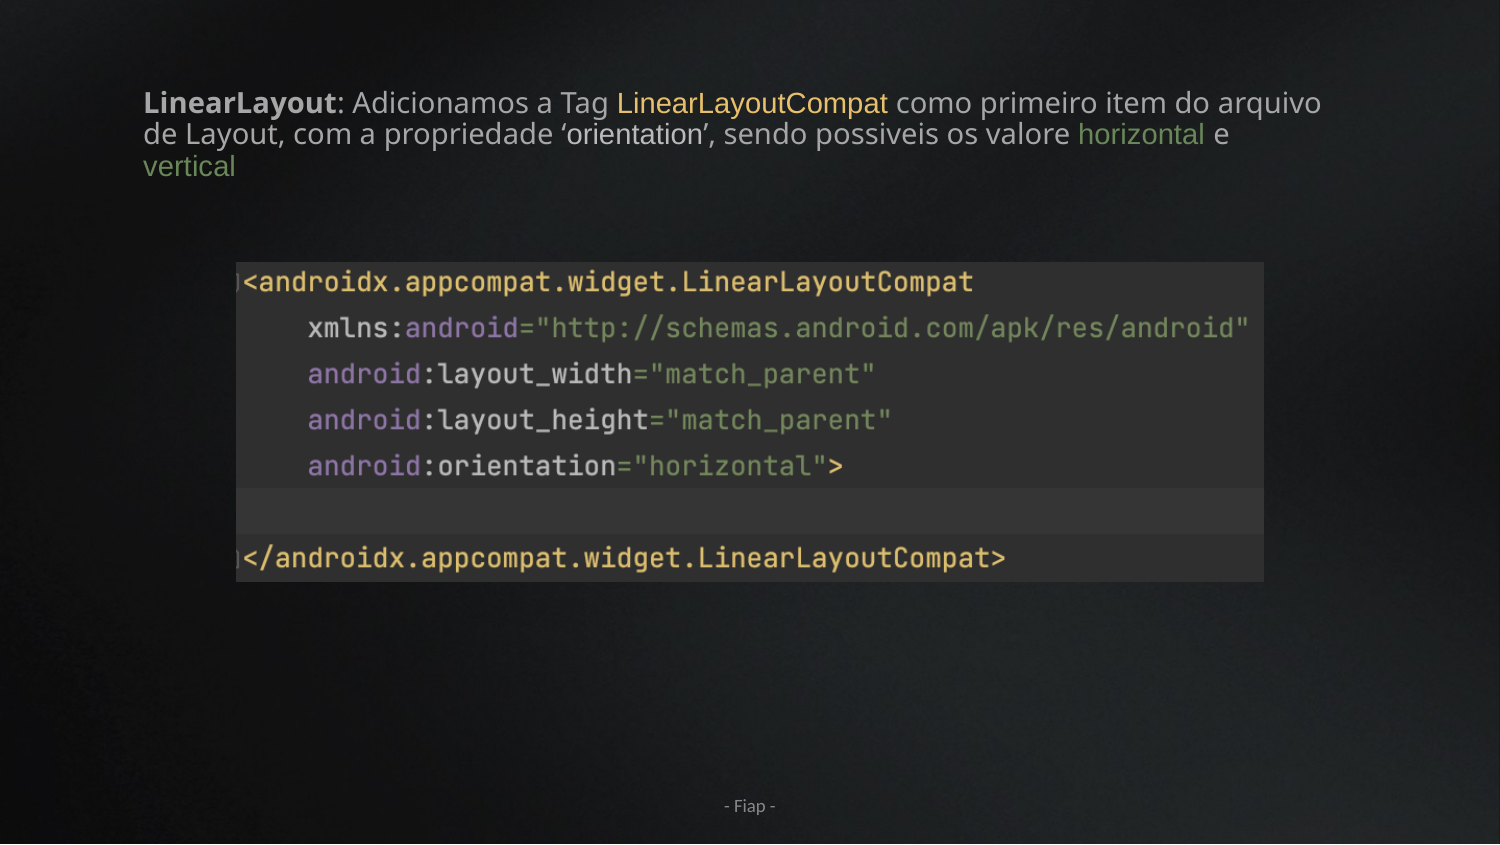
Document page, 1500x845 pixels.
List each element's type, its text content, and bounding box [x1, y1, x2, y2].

text_box LinearLayout: Adicionamos a Tag LinearLayoutCompat como primeiro item do arquivo de Layout, com a propriedade ‘orientation’, sendo possiveis os valore horizontal e vertical [128, 80, 1346, 232]
footer - Fiap - [496, 782, 1004, 828]
picture [0, 0, 1500, 844]
